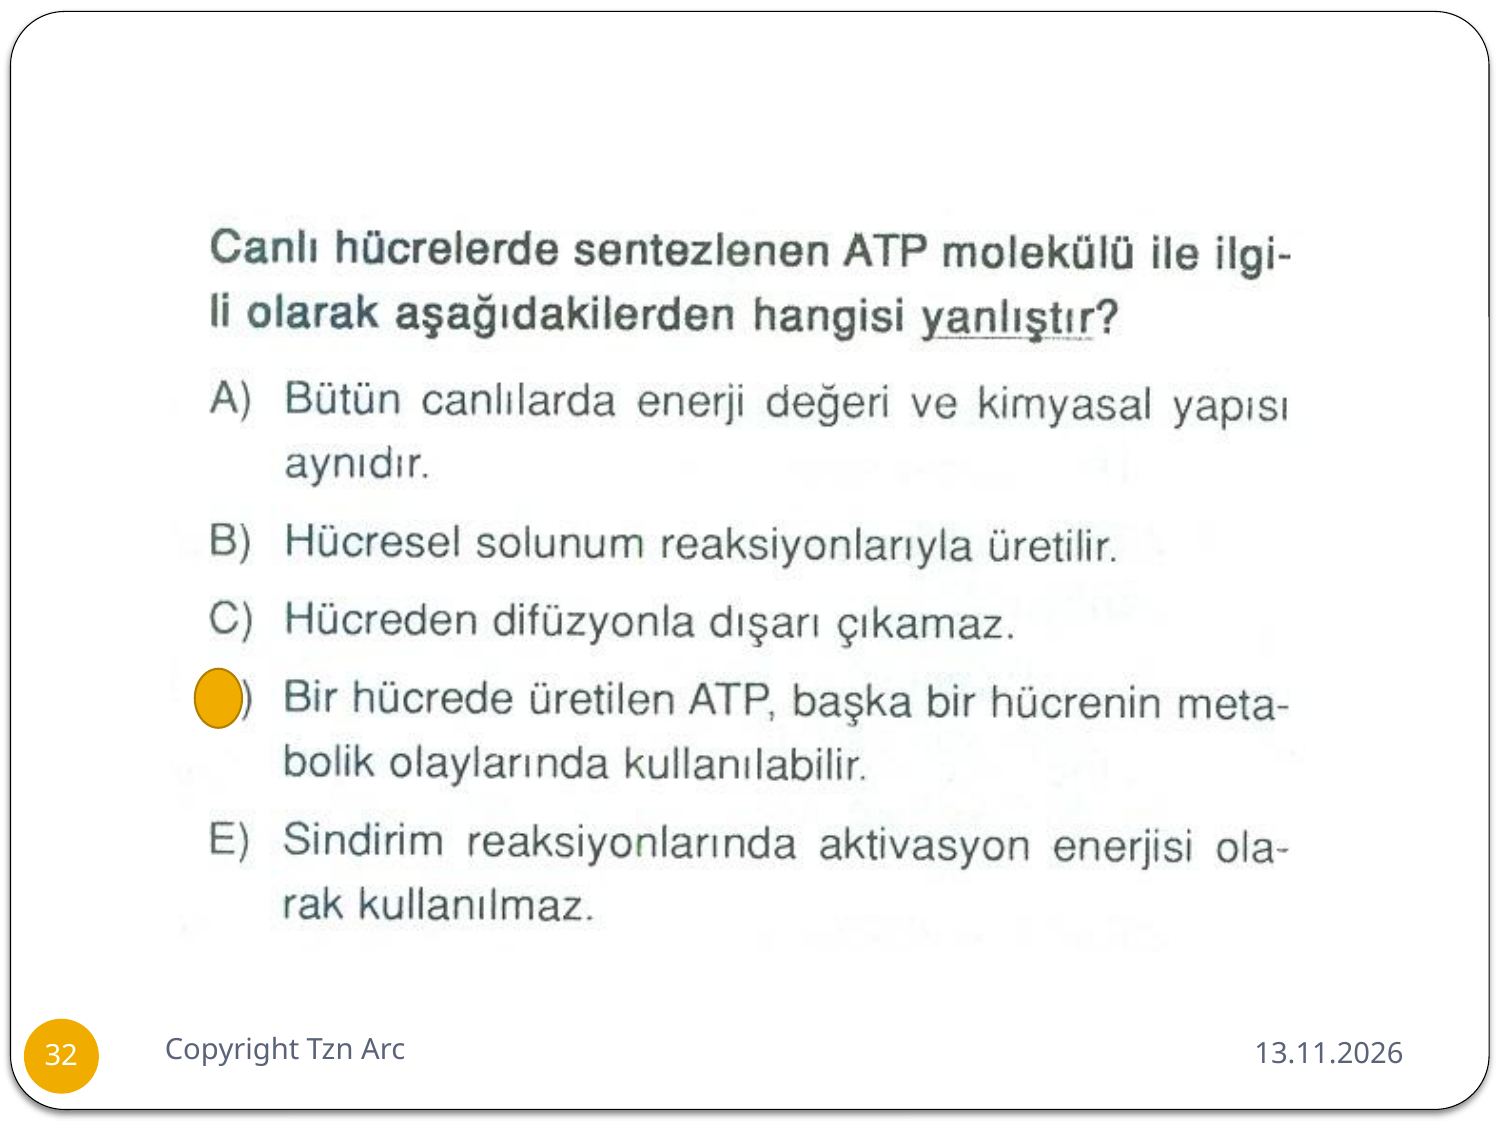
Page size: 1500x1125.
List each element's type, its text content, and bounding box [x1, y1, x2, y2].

slide_number 32 [23, 1018, 99, 1094]
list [169, 207, 1306, 952]
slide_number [1012, 1015, 1419, 1094]
footer Copyright Tzn Arc [150, 1012, 800, 1088]
